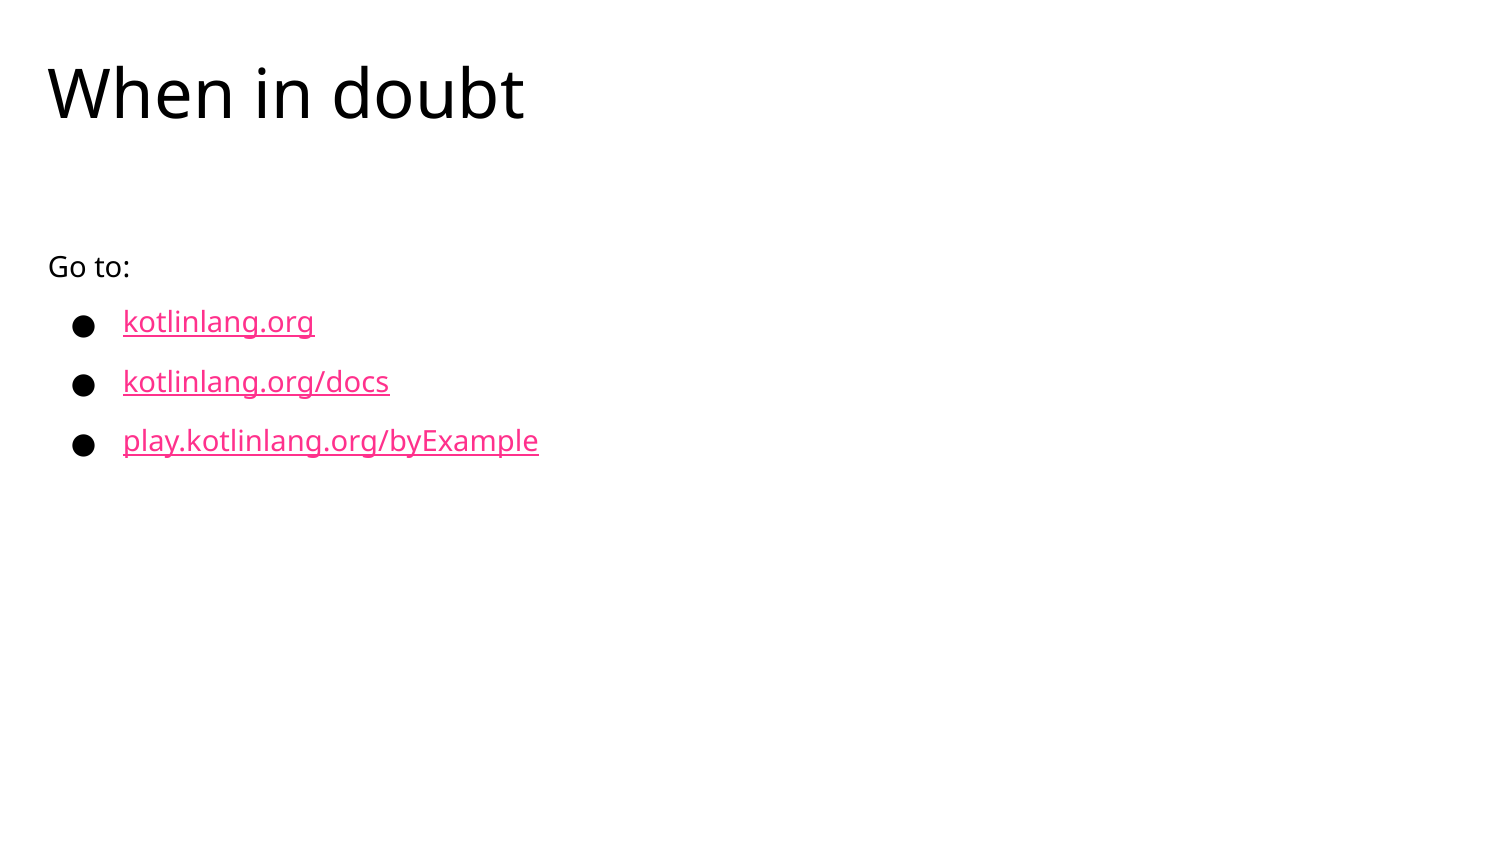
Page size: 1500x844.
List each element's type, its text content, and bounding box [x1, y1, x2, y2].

title When in doubt [48, 48, 1443, 123]
list Go to: kotlinlang.org kotlinlang.org/docs play.kotlinlang.org/byExample [48, 218, 1430, 648]
